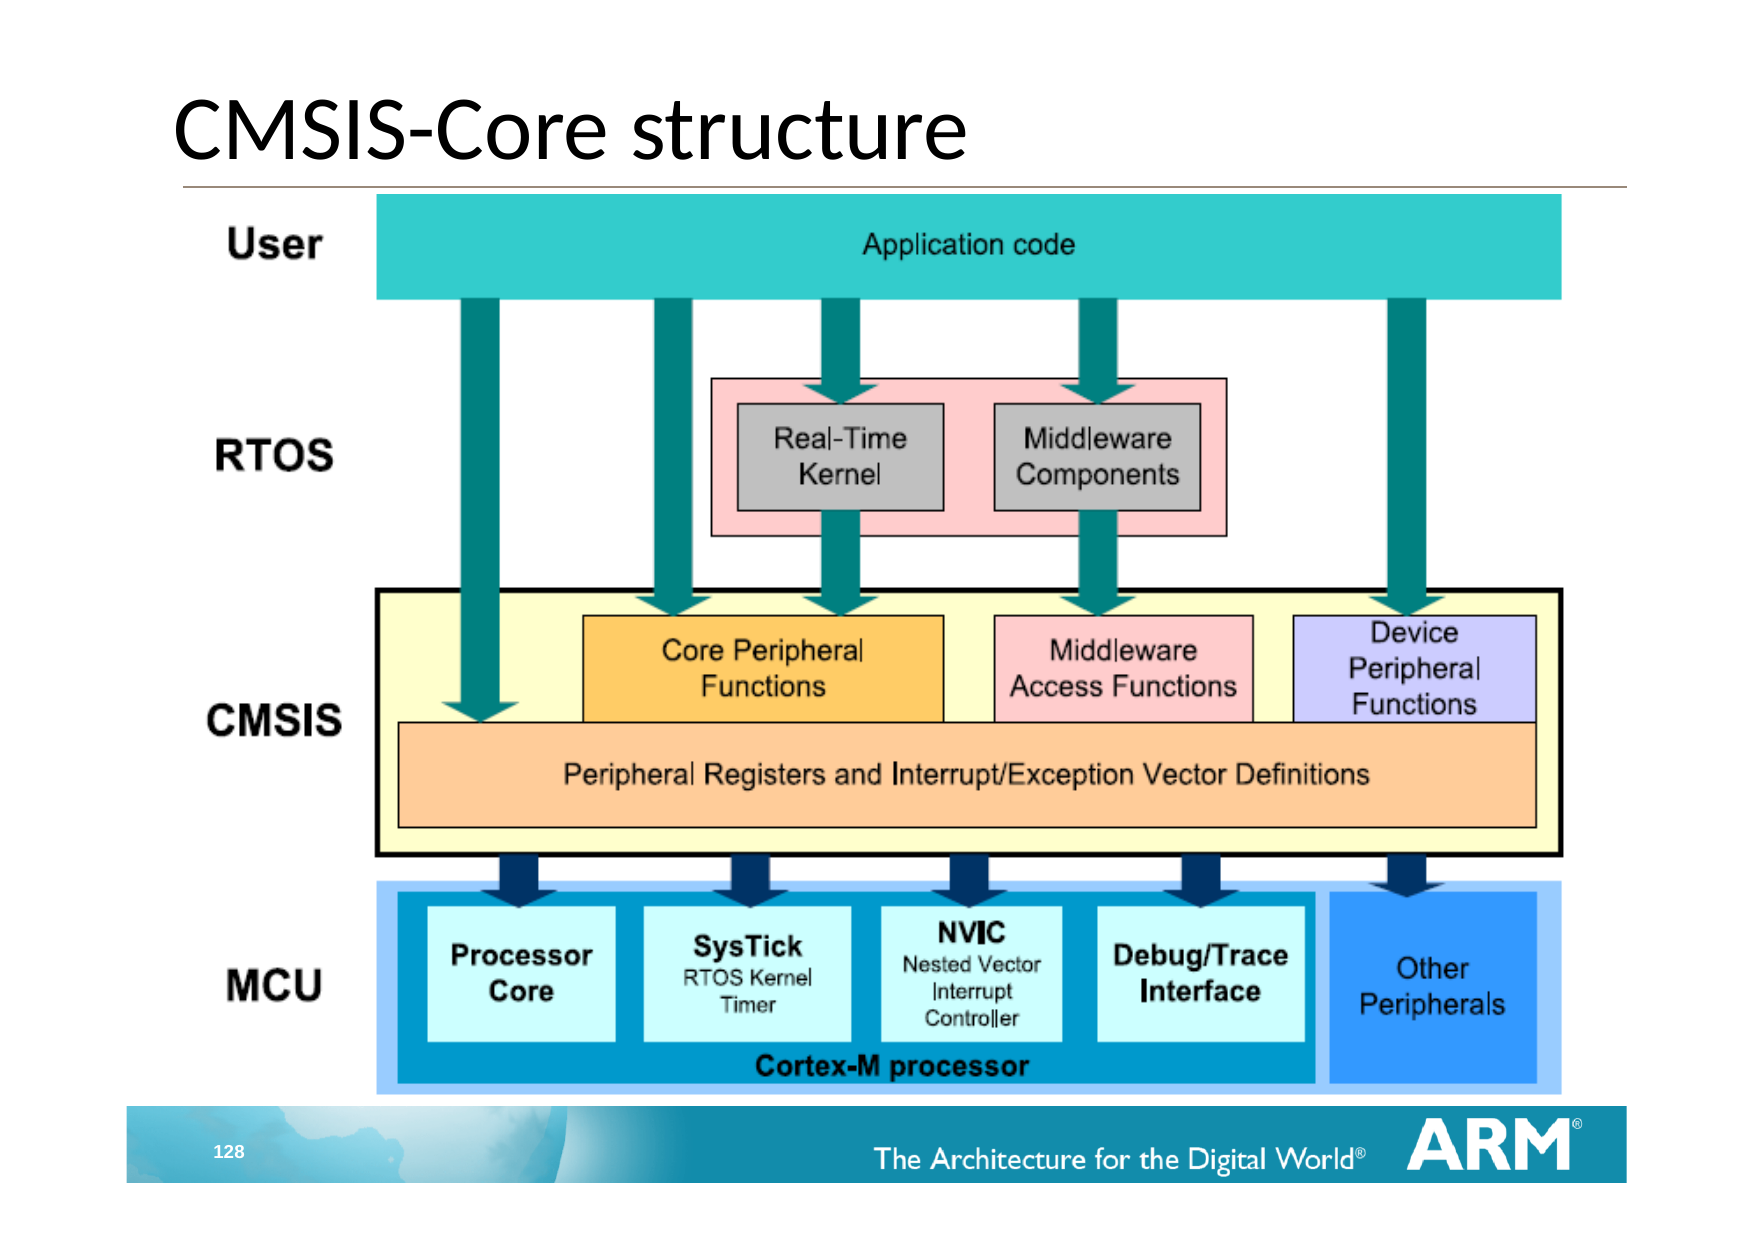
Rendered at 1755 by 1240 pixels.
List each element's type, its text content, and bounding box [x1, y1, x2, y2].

picture [173, 194, 1581, 1095]
picture [126, 1106, 1627, 1183]
slide_number 128 [198, 1139, 287, 1187]
title CMSIS-Core structure [173, 80, 1581, 172]
